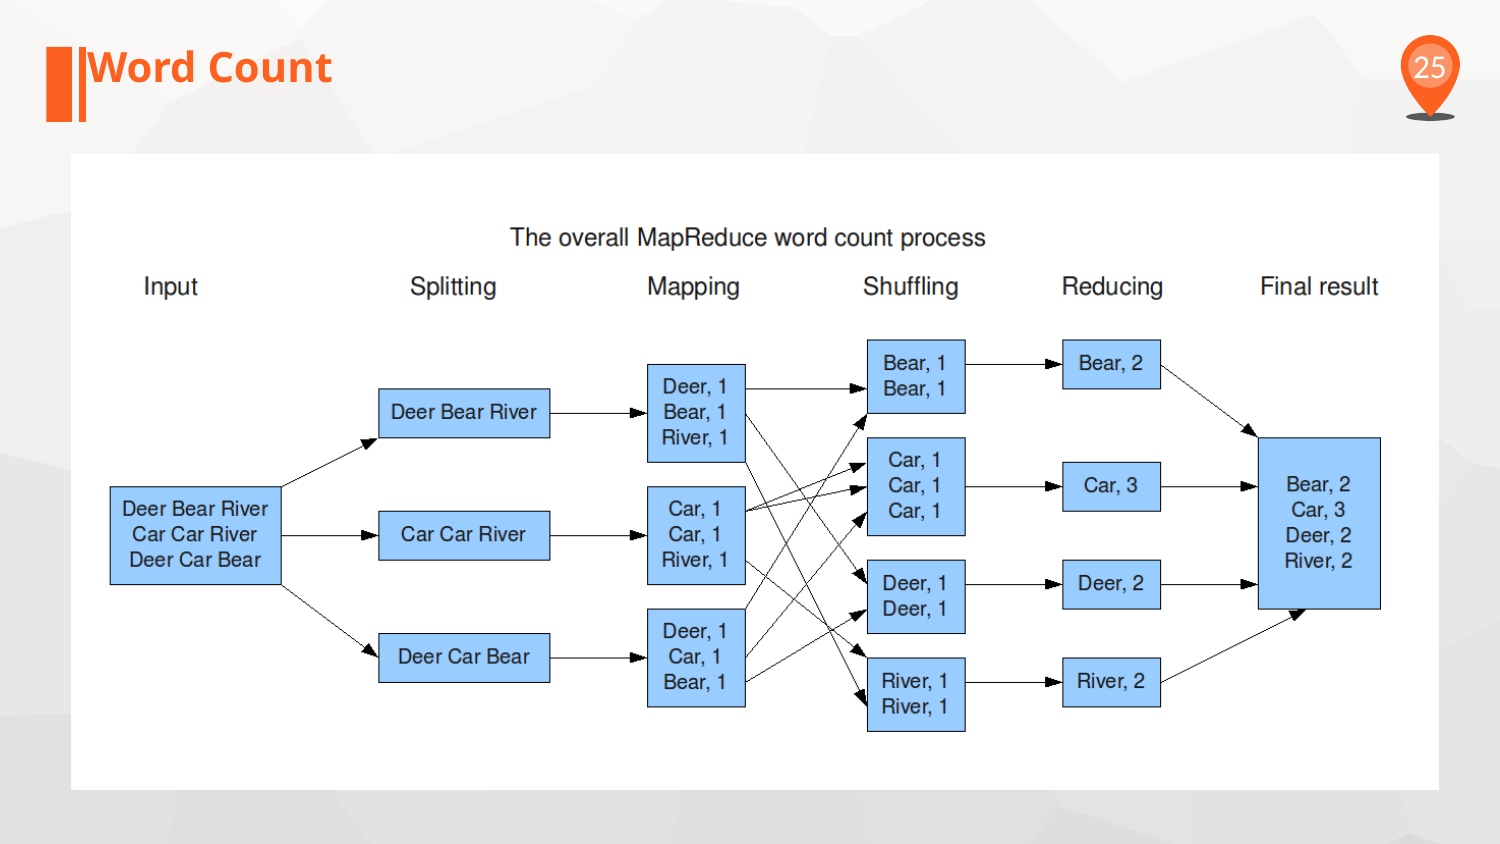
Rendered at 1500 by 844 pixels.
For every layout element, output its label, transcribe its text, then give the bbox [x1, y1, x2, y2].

text_box [44, 45, 74, 124]
picture [0, 0, 1500, 844]
text_box Word Count [72, 33, 348, 99]
slide_number 25 [1254, 42, 1500, 88]
